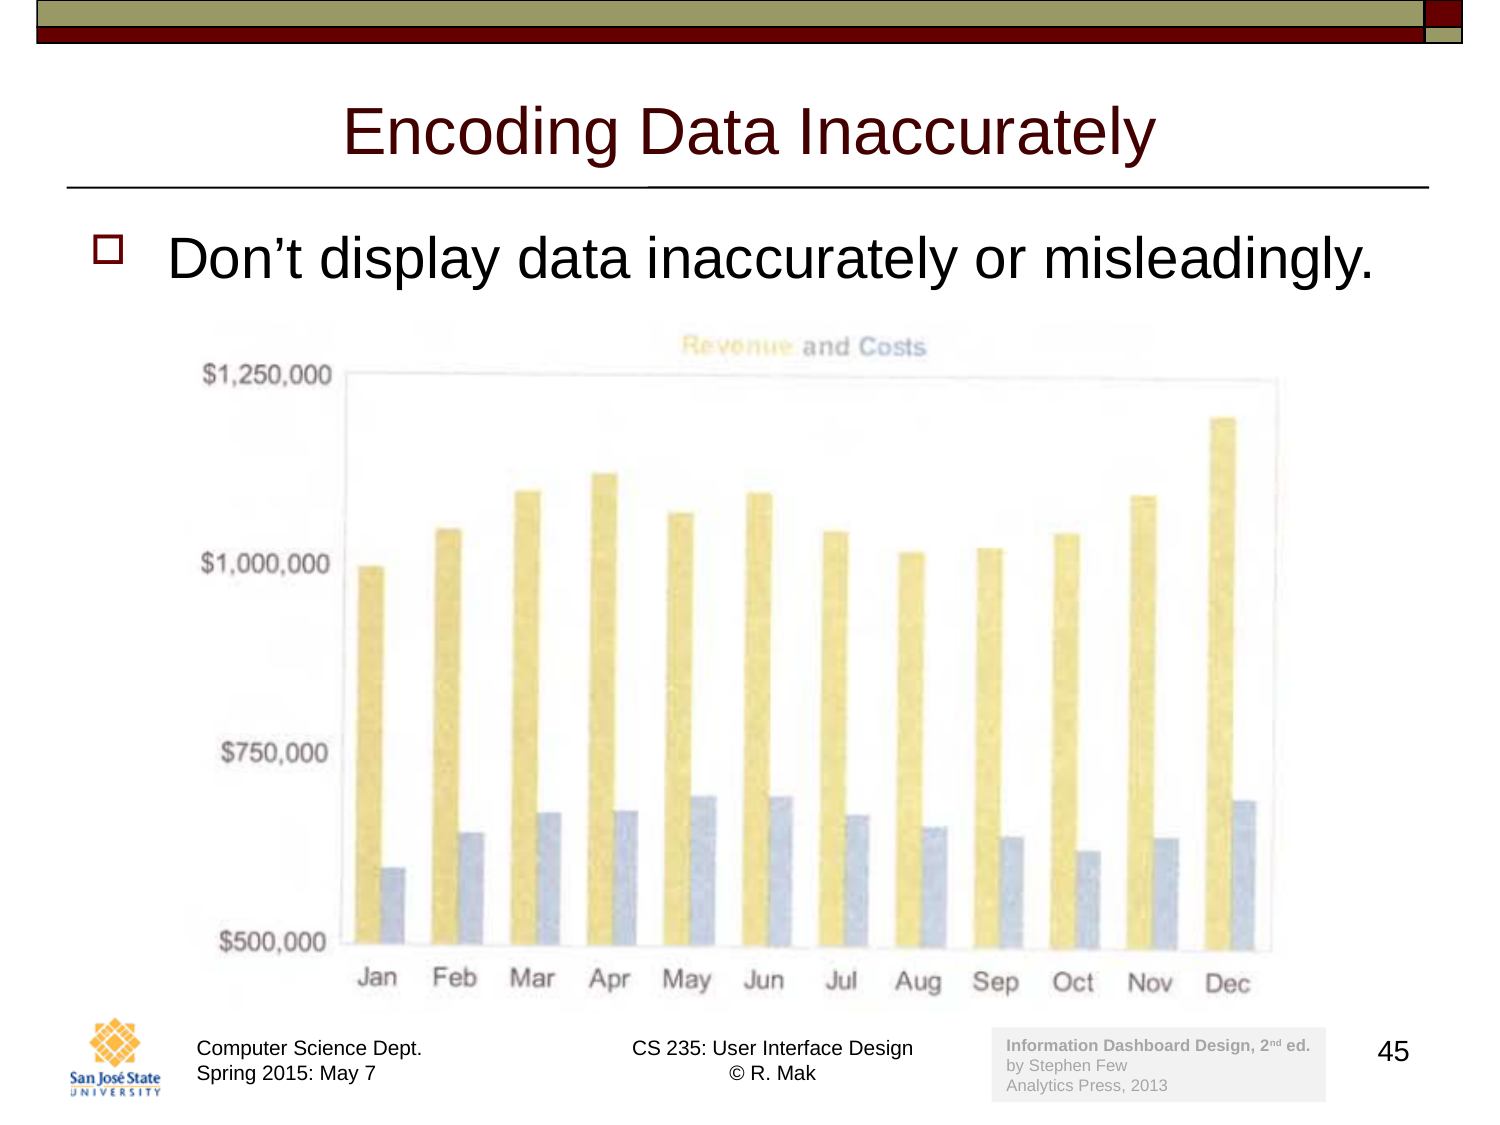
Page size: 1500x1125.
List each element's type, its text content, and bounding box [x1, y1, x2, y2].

text_box Information Dashboard Design, 2nd ed. by Stephen Few Analytics Press, 2013 [991, 1027, 1326, 1103]
picture [183, 322, 1291, 1013]
title Encoding Data Inaccurately [75, 67, 1425, 175]
picture [60, 1012, 166, 1112]
slide_number 45 [1112, 1025, 1425, 1100]
list Don’t display data inaccurately or misleadingly. [75, 212, 1425, 308]
